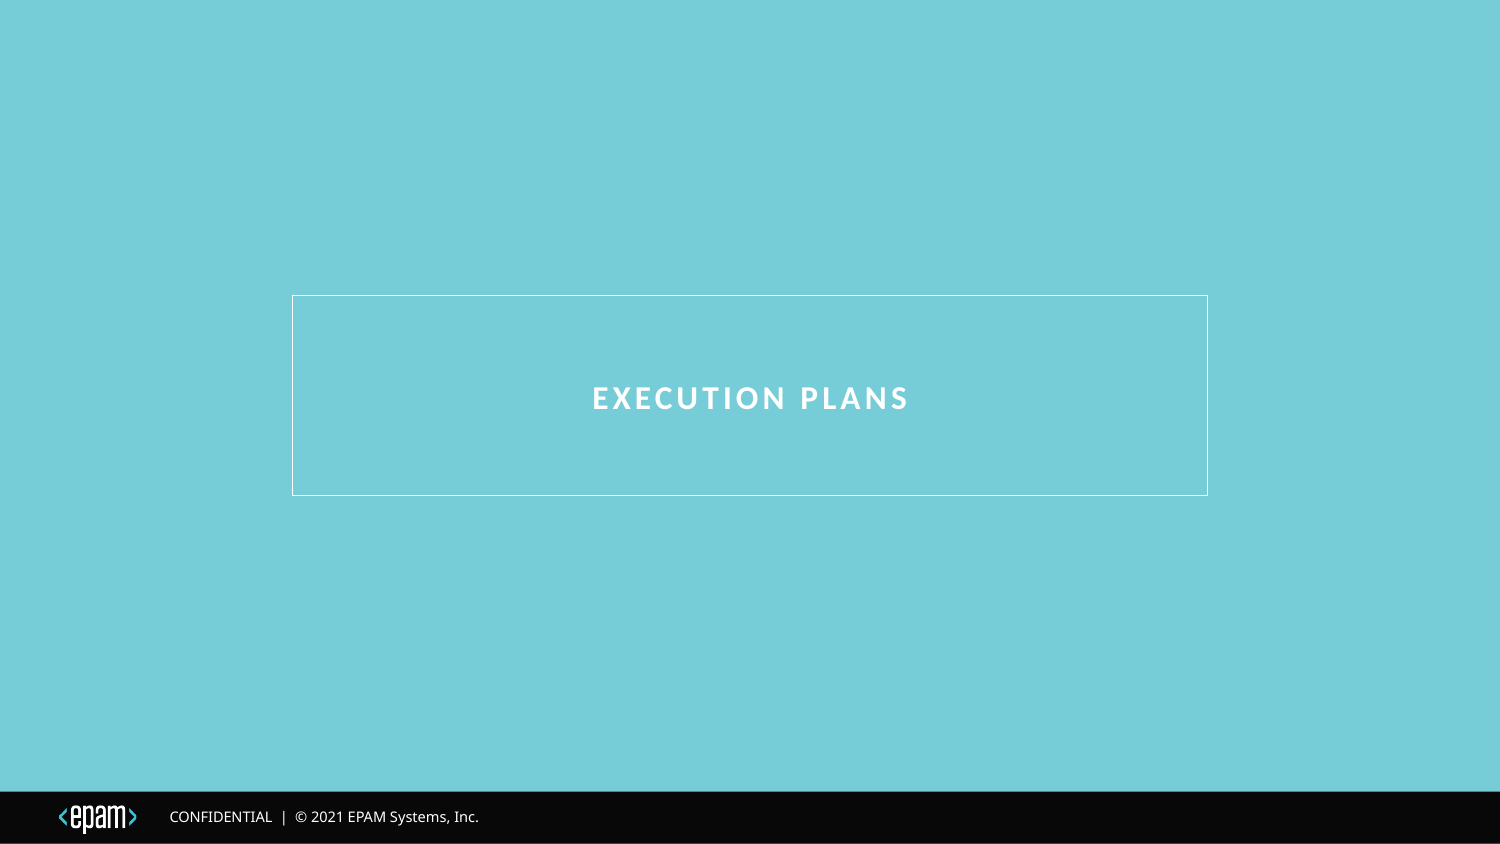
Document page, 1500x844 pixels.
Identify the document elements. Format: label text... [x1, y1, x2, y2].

title Execution Plans [292, 295, 1208, 496]
